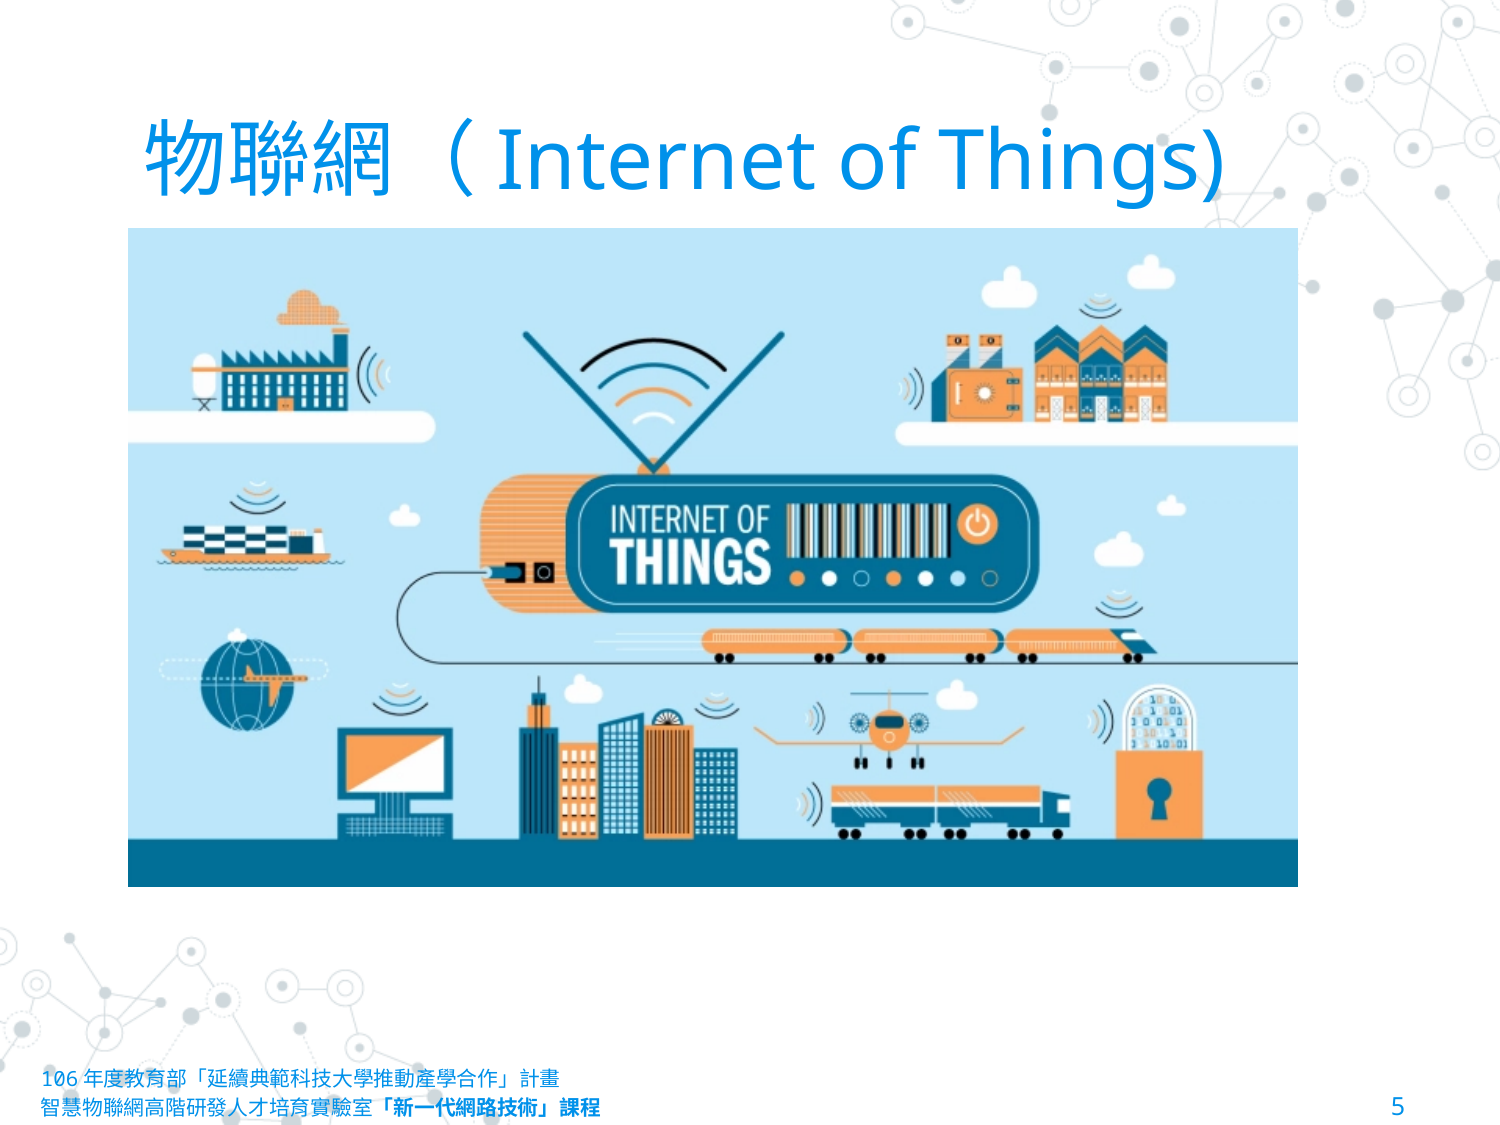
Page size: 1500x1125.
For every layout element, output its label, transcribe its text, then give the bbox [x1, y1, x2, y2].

footer 106年度教育部「延續典範科技大學推動產學合作」計畫 智慧物聯網高階研發人才培育實驗室「新一代網路技術」課程 5 [25, 1065, 1475, 1125]
title 物聯網（Internet of Things) [128, 67, 1372, 222]
picture [0, 0, 1500, 1125]
